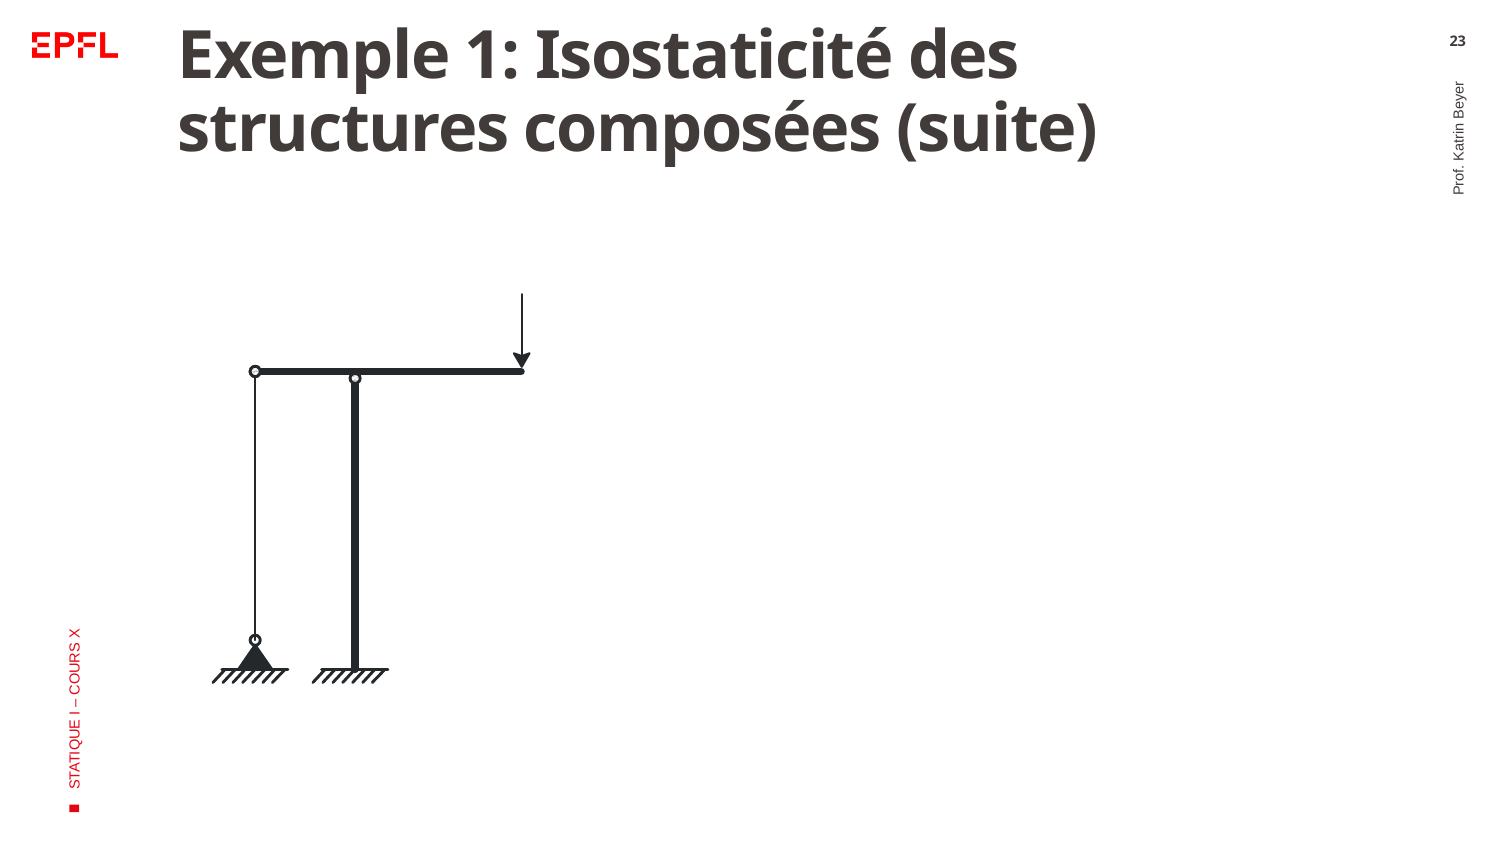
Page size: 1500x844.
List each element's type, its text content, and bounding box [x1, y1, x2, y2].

picture [199, 256, 543, 715]
footer Prof. Katrin Beyer [1415, 59, 1500, 641]
title Exemple 1: Isostaticité des structures composées (suite) [148, 21, 1300, 198]
slide_number 23 [1415, 32, 1500, 59]
picture [21, 21, 129, 69]
slide_number STATIQUE I – COURS X [0, 256, 149, 805]
